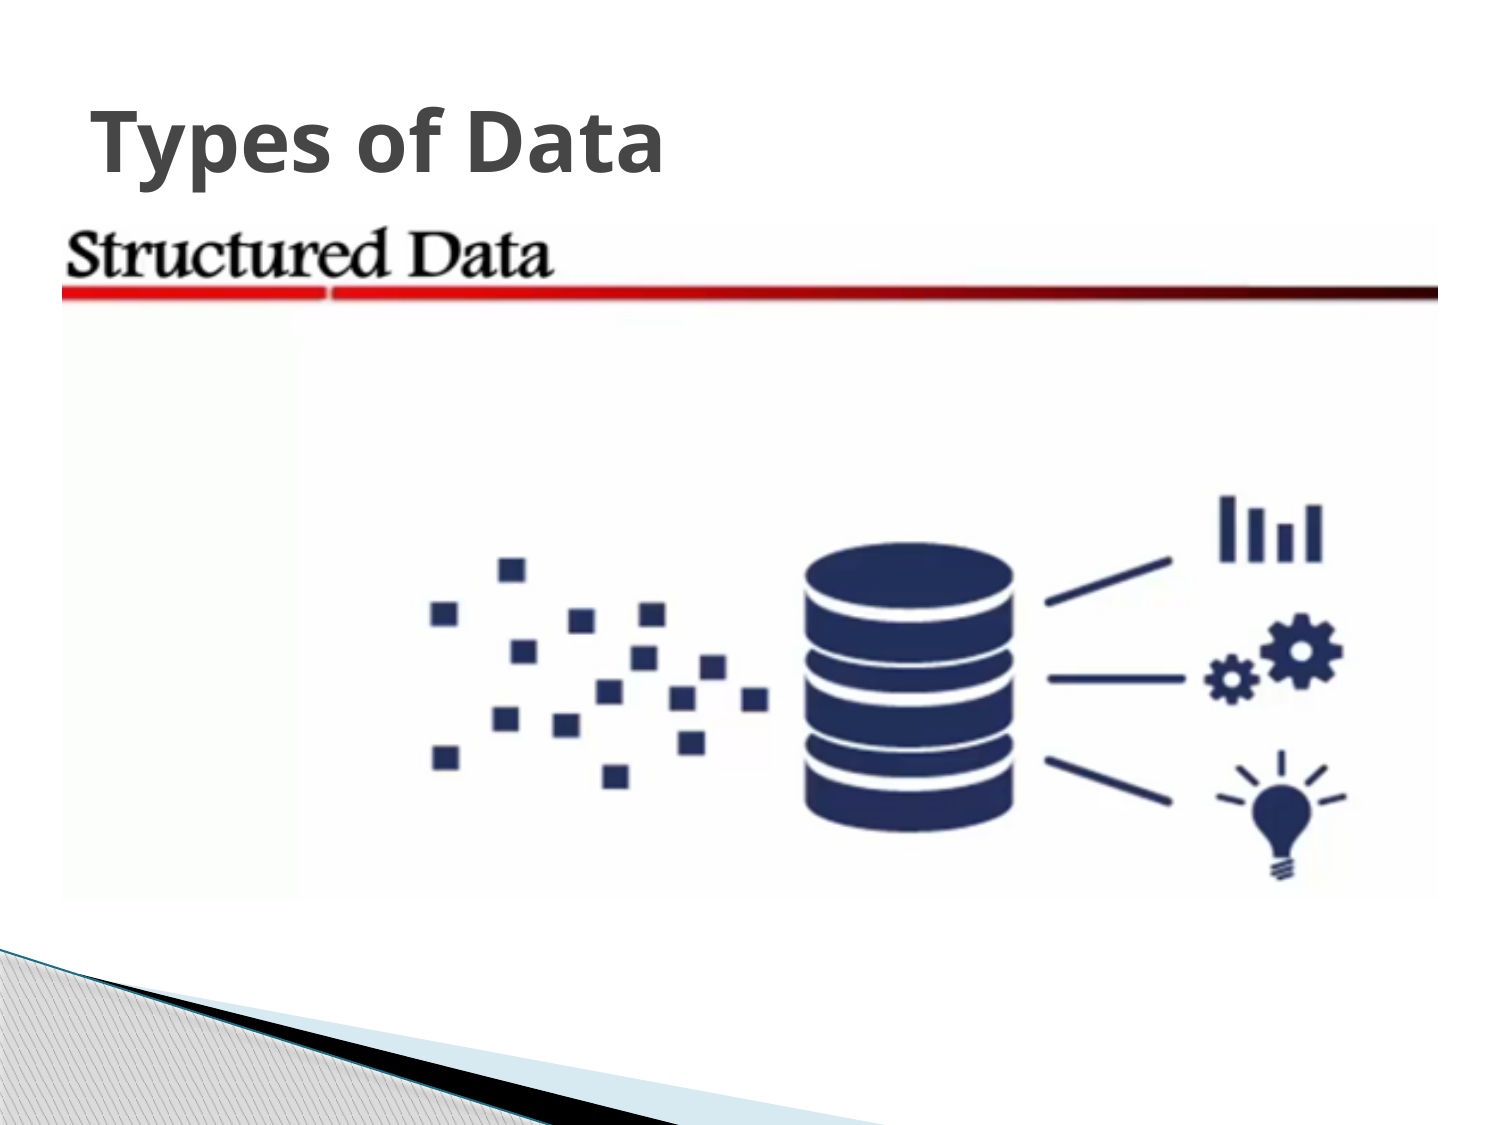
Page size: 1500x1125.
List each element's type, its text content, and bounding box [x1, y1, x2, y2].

picture [62, 224, 1438, 901]
title Types of Data [75, 45, 1425, 224]
